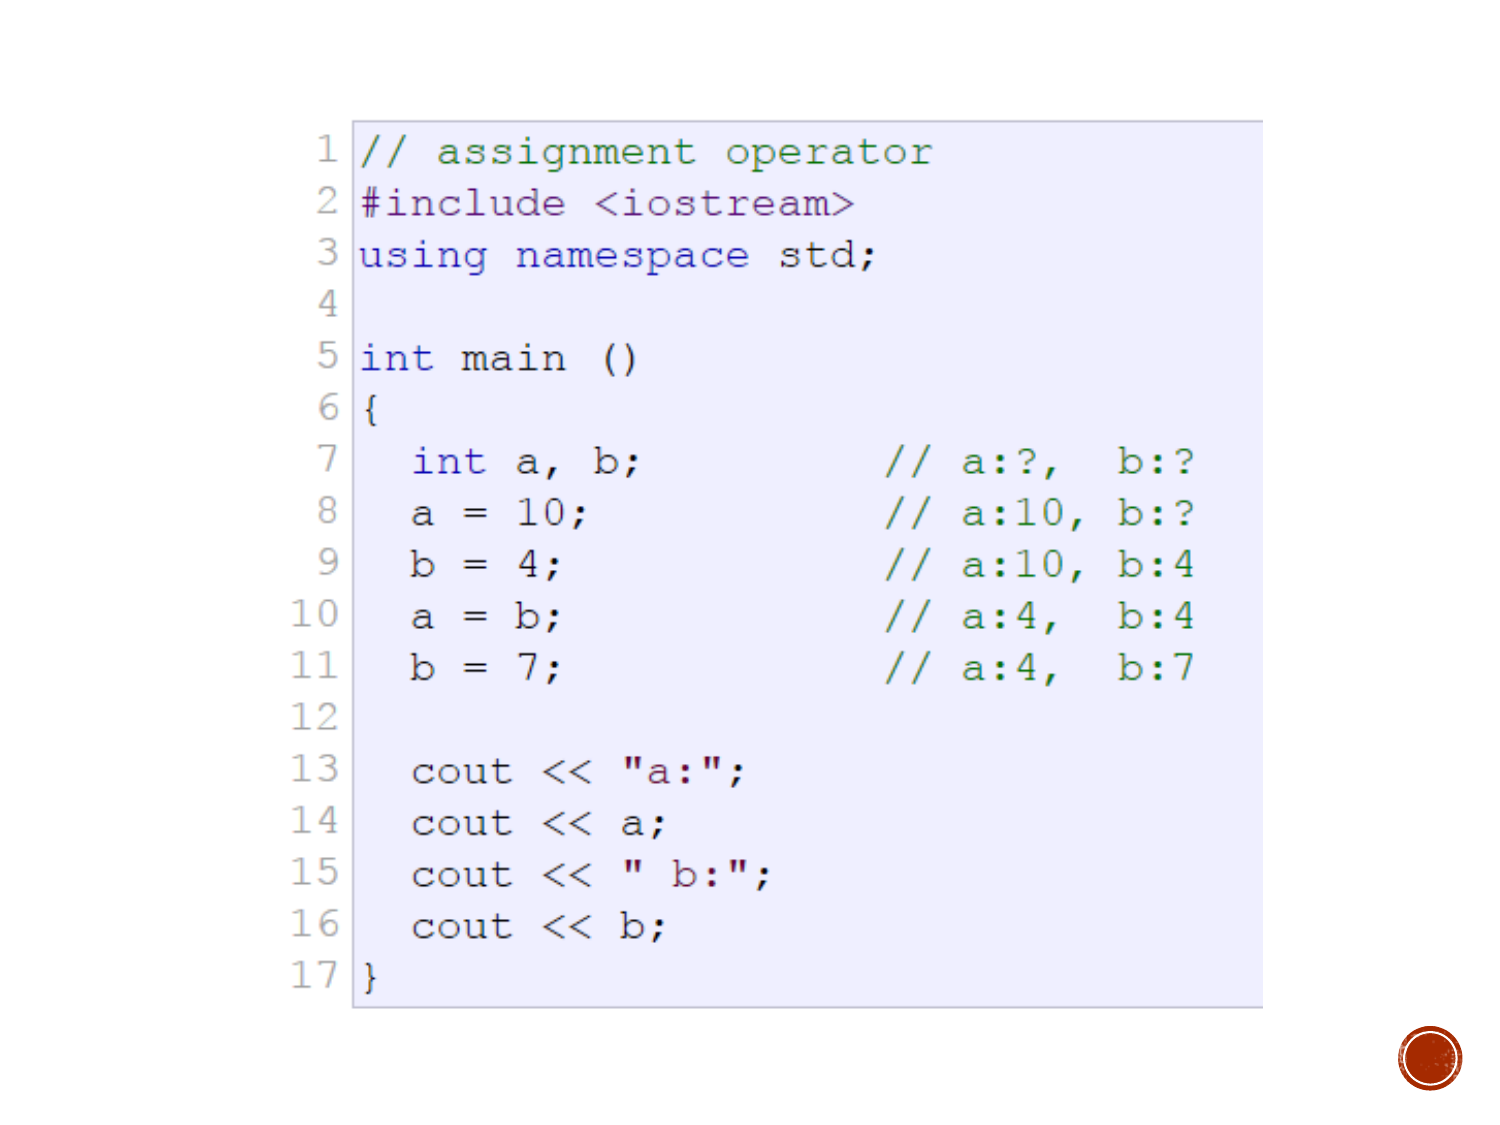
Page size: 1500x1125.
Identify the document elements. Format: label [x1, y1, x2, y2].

picture [270, 96, 1263, 1042]
